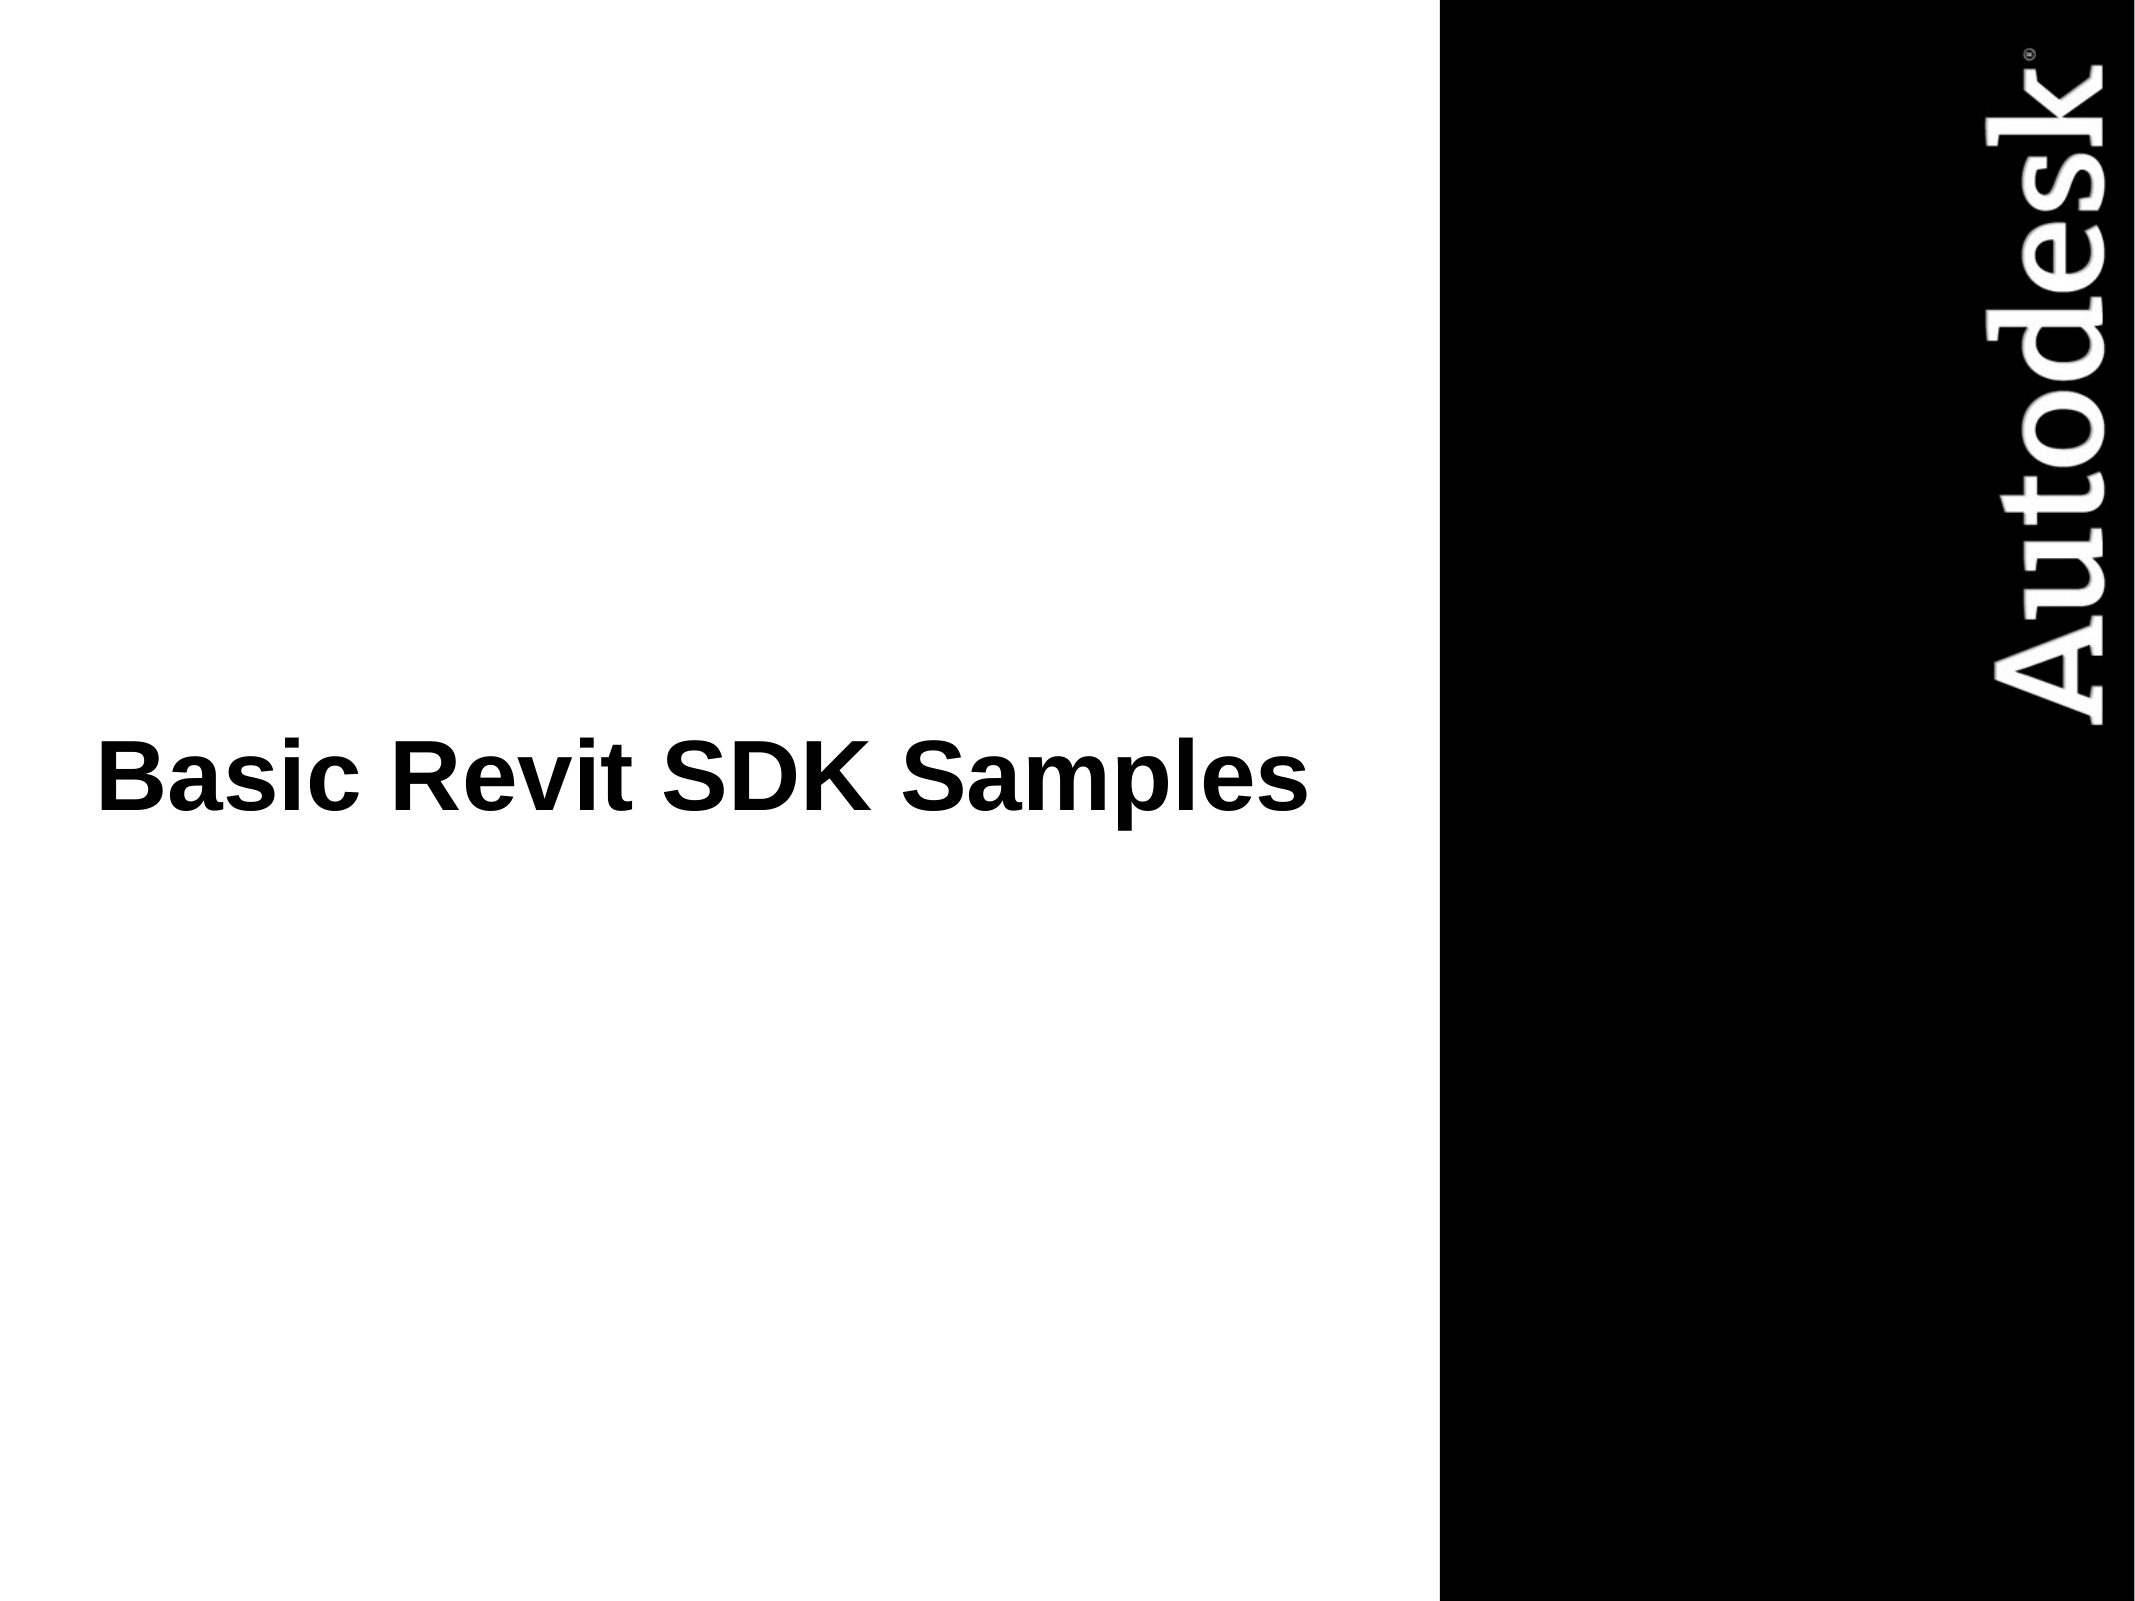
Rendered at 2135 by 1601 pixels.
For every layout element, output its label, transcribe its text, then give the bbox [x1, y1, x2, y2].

title Basic Revit SDK Samples [73, 699, 1381, 964]
picture [1439, 0, 2135, 1601]
